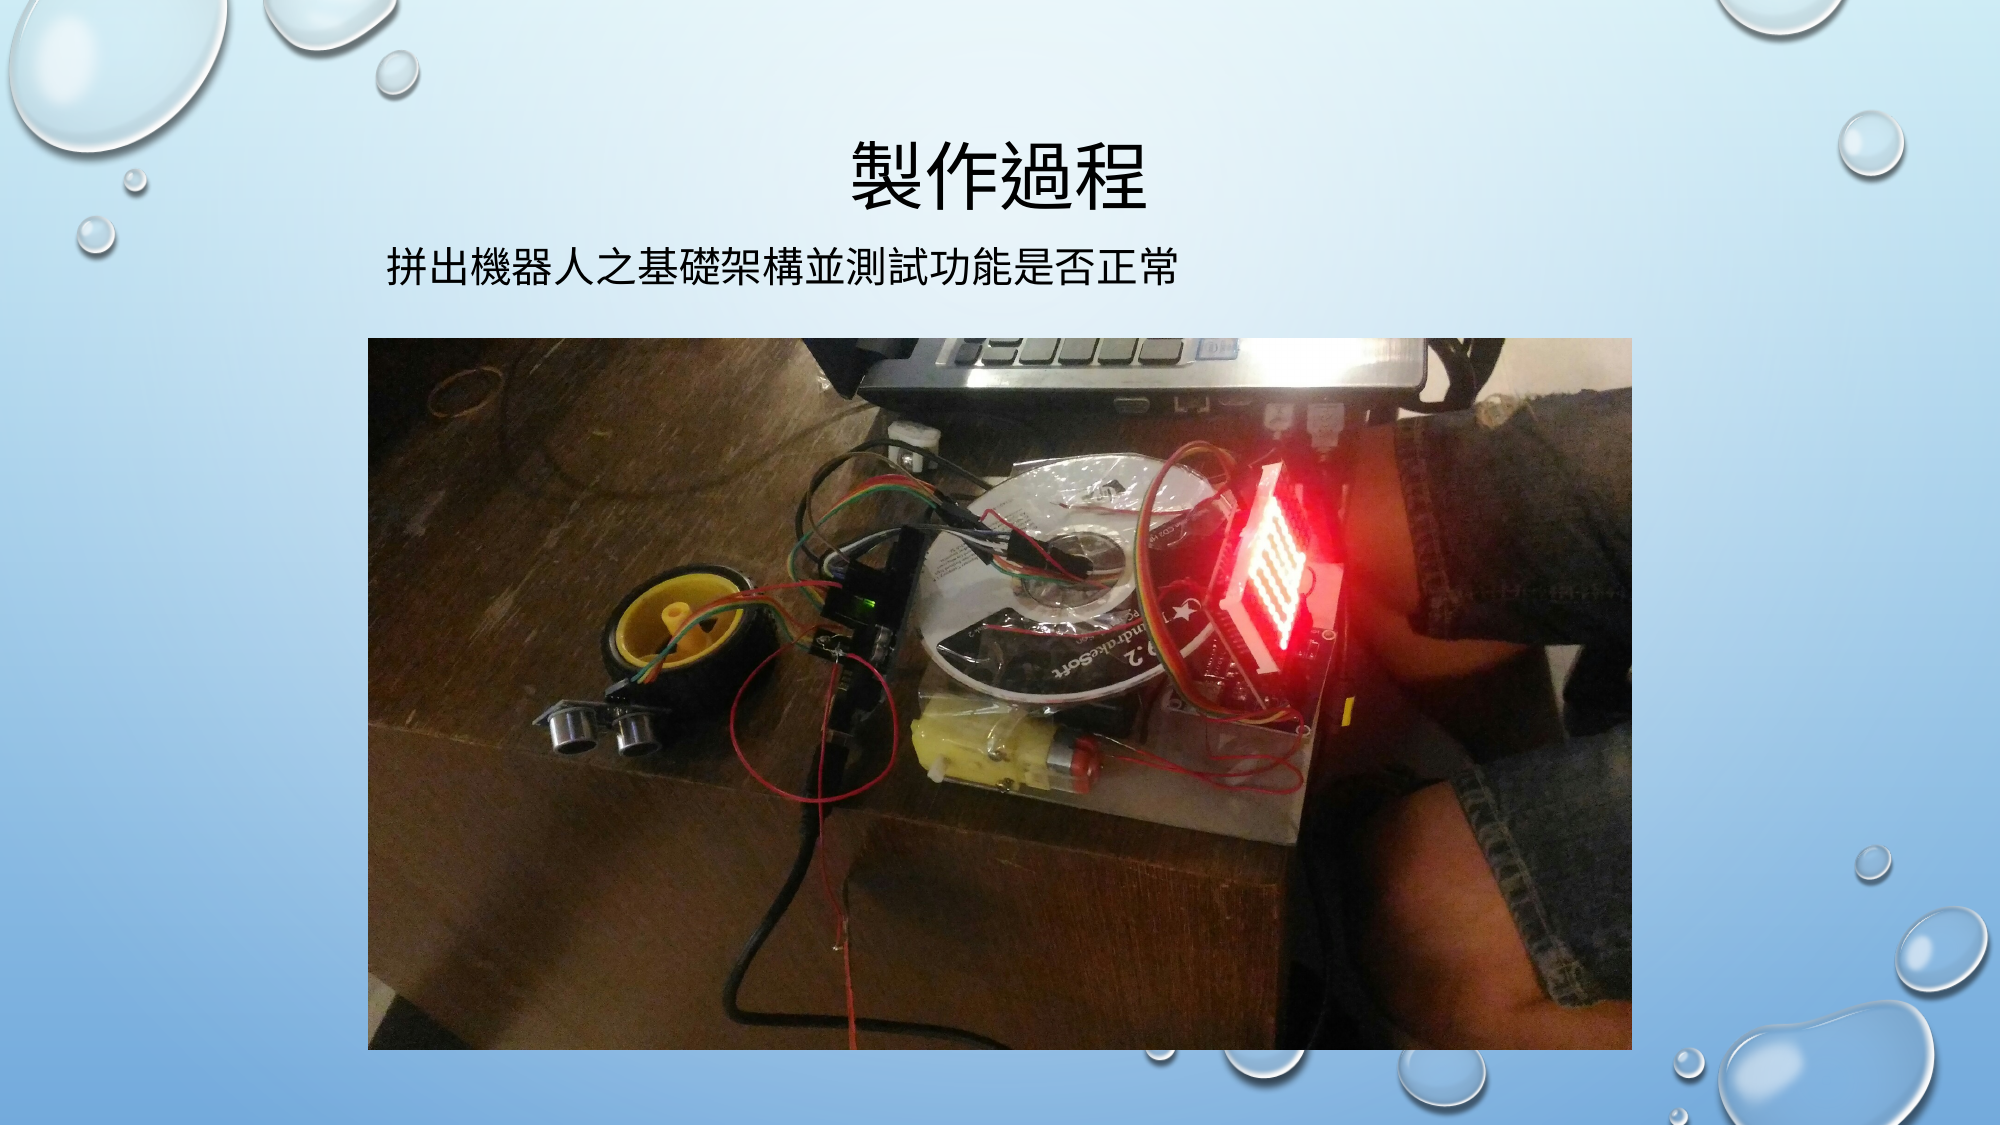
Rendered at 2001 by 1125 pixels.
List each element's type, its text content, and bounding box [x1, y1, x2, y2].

title 製作過程 [149, 101, 1851, 259]
picture [0, 0, 2000, 1125]
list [368, 338, 1632, 1050]
text_box 拼出機器人之基礎架構並測試功能是否正常 [371, 233, 1195, 298]
